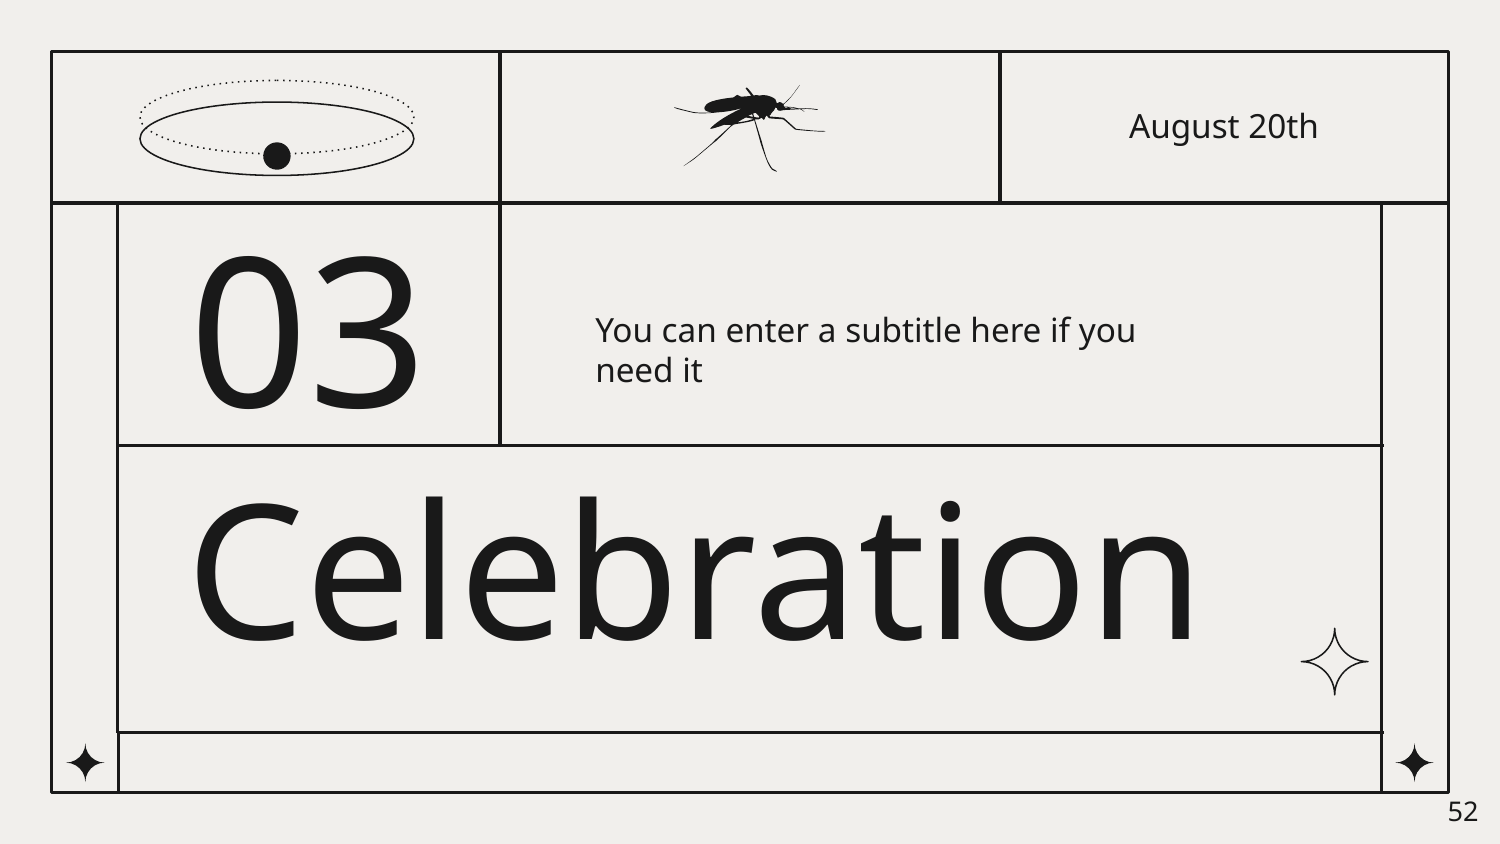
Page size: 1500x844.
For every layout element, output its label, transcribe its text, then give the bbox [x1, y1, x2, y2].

text_box [1301, 628, 1369, 695]
text_box [139, 128, 414, 176]
subtitle August 20th [999, 97, 1449, 154]
text_box [674, 84, 826, 172]
title 03 [158, 202, 459, 446]
slide_number ‹#› [1403, 779, 1494, 844]
text_box [139, 80, 414, 154]
text_box [263, 142, 291, 170]
subtitle You can enter a subtitle here if you need it [580, 294, 1233, 354]
title Celebration [158, 489, 1233, 640]
